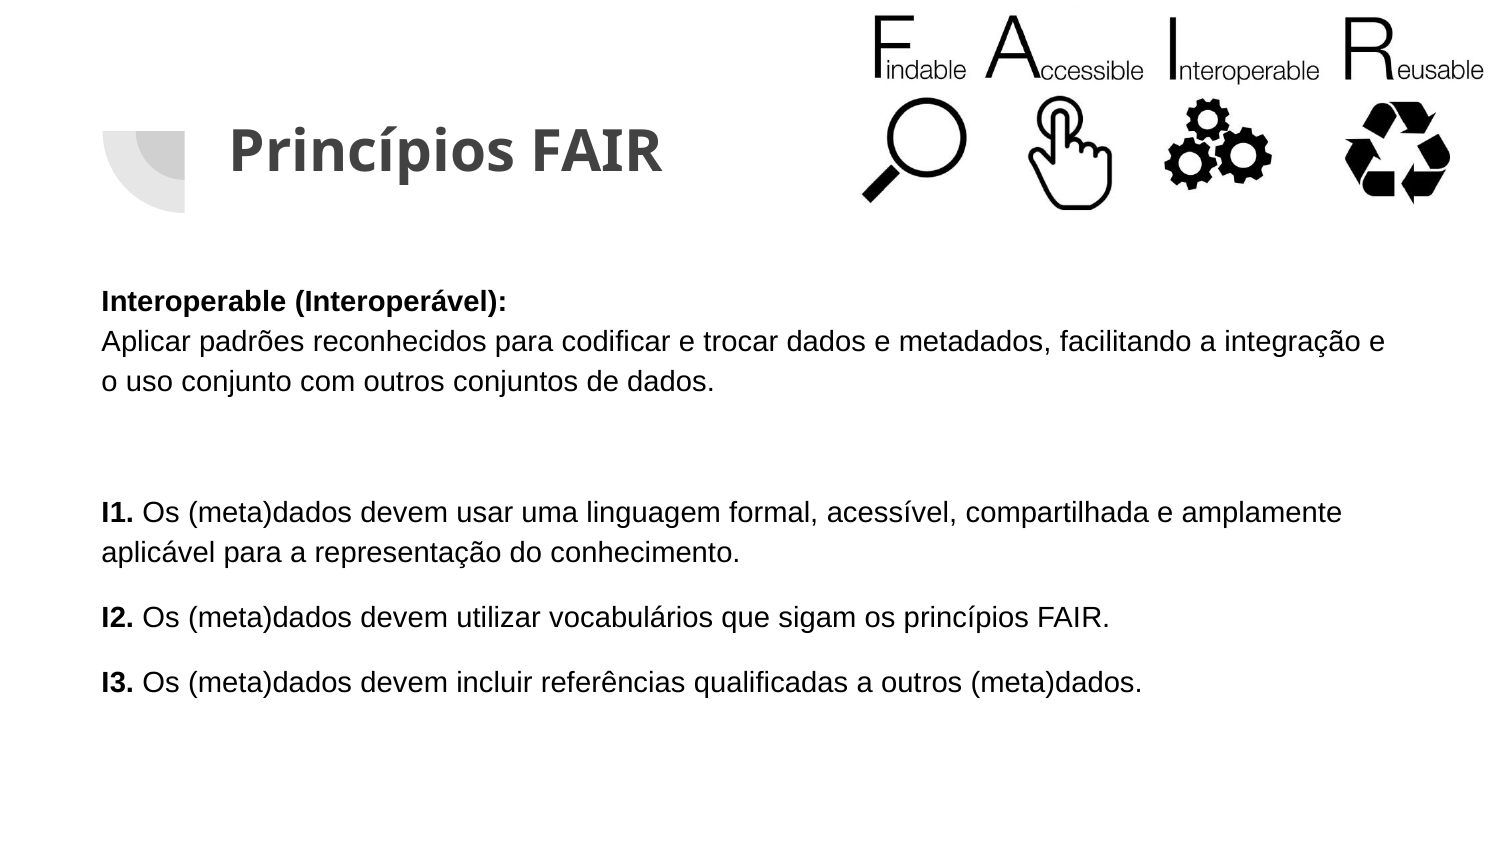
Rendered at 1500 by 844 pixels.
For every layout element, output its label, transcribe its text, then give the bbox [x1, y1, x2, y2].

picture [831, 0, 1500, 227]
list Interoperable (Interoperável): Aplicar padrões reconhecidos para codificar e trocar dados e metadados, facilitando a integração e o uso conjunto com outros conjuntos de dados. I1. Os (meta)dados devem usar uma linguagem formal, acessível, compartilhada e amplamente aplicável para a representação do conhecimento. I2. Os (meta)dados devem utilizar vocabulários que sigam os princípios FAIR. I3. Os (meta)dados devem incluir referências qualificadas a outros (meta)dados. [86, 262, 1414, 803]
title Princípios FAIR [213, 98, 1368, 262]
